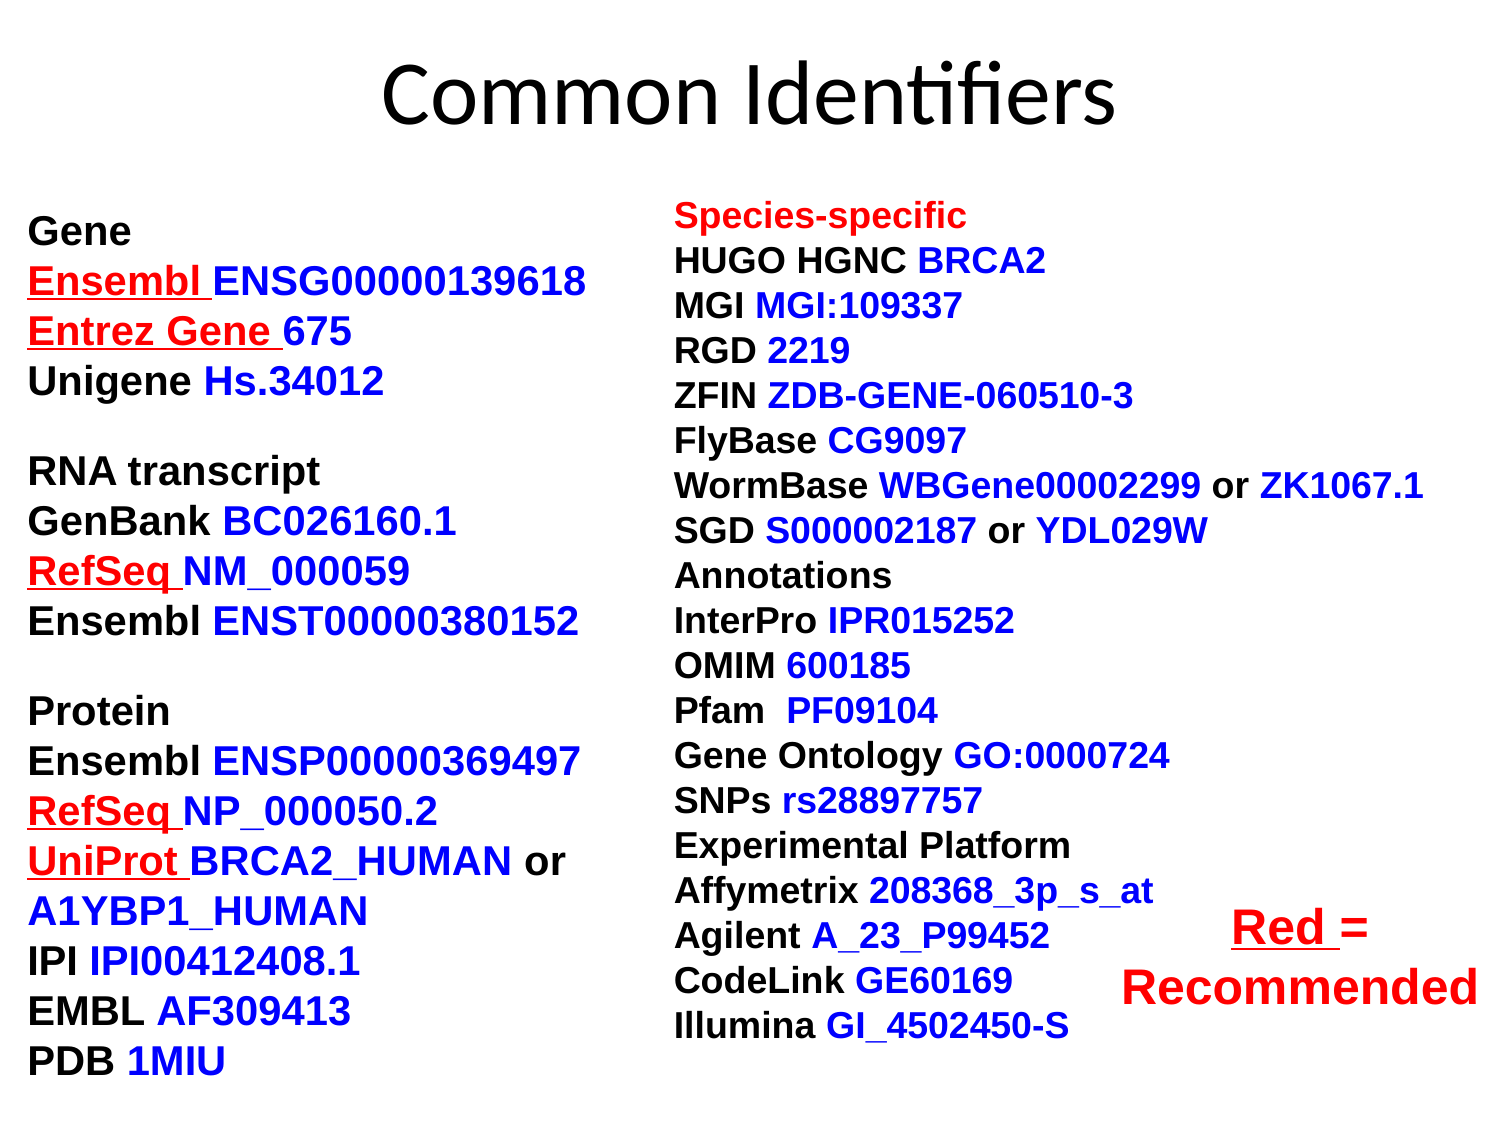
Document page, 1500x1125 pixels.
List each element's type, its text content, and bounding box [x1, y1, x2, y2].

text_box Gene Ensembl ENSG00000139618 Entrez Gene 675 Unigene Hs.34012 RNA transcript GenBank BC026160.1 RefSeq NM_000059 Ensembl ENST00000380152 Protein Ensembl ENSP00000369497 RefSeq NP_000050.2 UniProt BRCA2_HUMAN or A1YBP1_HUMAN IPI IPI00412408.1 EMBL AF309413 PDB 1MIU [12, 196, 700, 1092]
title Common Identifiers [112, 37, 1388, 138]
text_box Red = Recommended [1100, 887, 1500, 1023]
text_box Species-specific HUGO HGNC BRCA2 MGI MGI:109337 RGD 2219 ZFIN ZDB-GENE-060510-3 FlyBase CG9097 WormBase WBGene00002299 or ZK1067.1 SGD S000002187 or YDL029W Annotations InterPro IPR015252 OMIM 600185 Pfam PF09104 Gene Ontology GO:0000724 SNPs rs28897757 Experimental Platform Affymetrix 208368_3p_s_at Agilent A_23_P99452 CodeLink GE60169 Illumina GI_4502450-S [658, 183, 1450, 1054]
